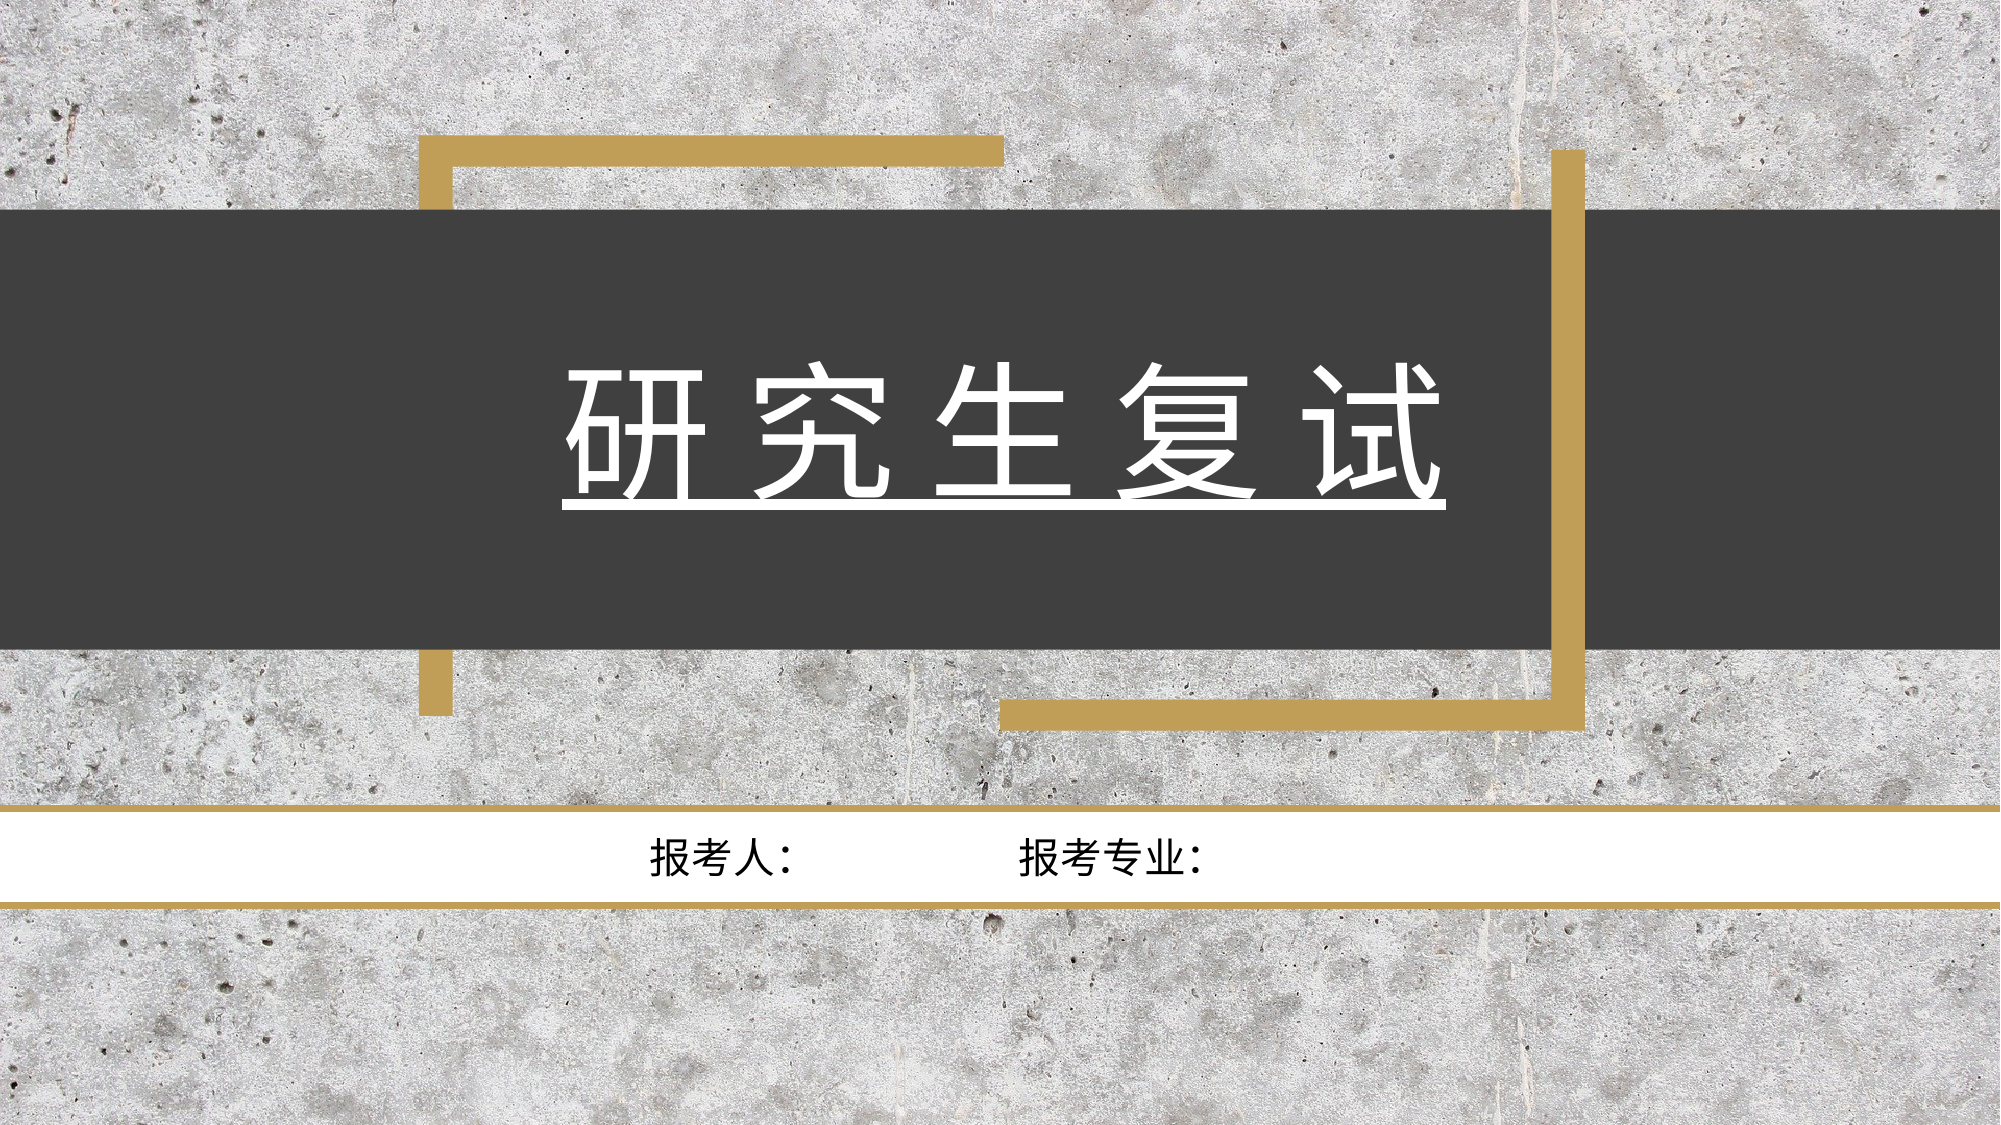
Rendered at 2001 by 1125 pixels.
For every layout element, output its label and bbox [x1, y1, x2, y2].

text_box [635, 824, 1364, 890]
text_box [418, 135, 1004, 716]
text_box [999, 150, 1585, 731]
picture [0, 0, 2000, 1125]
